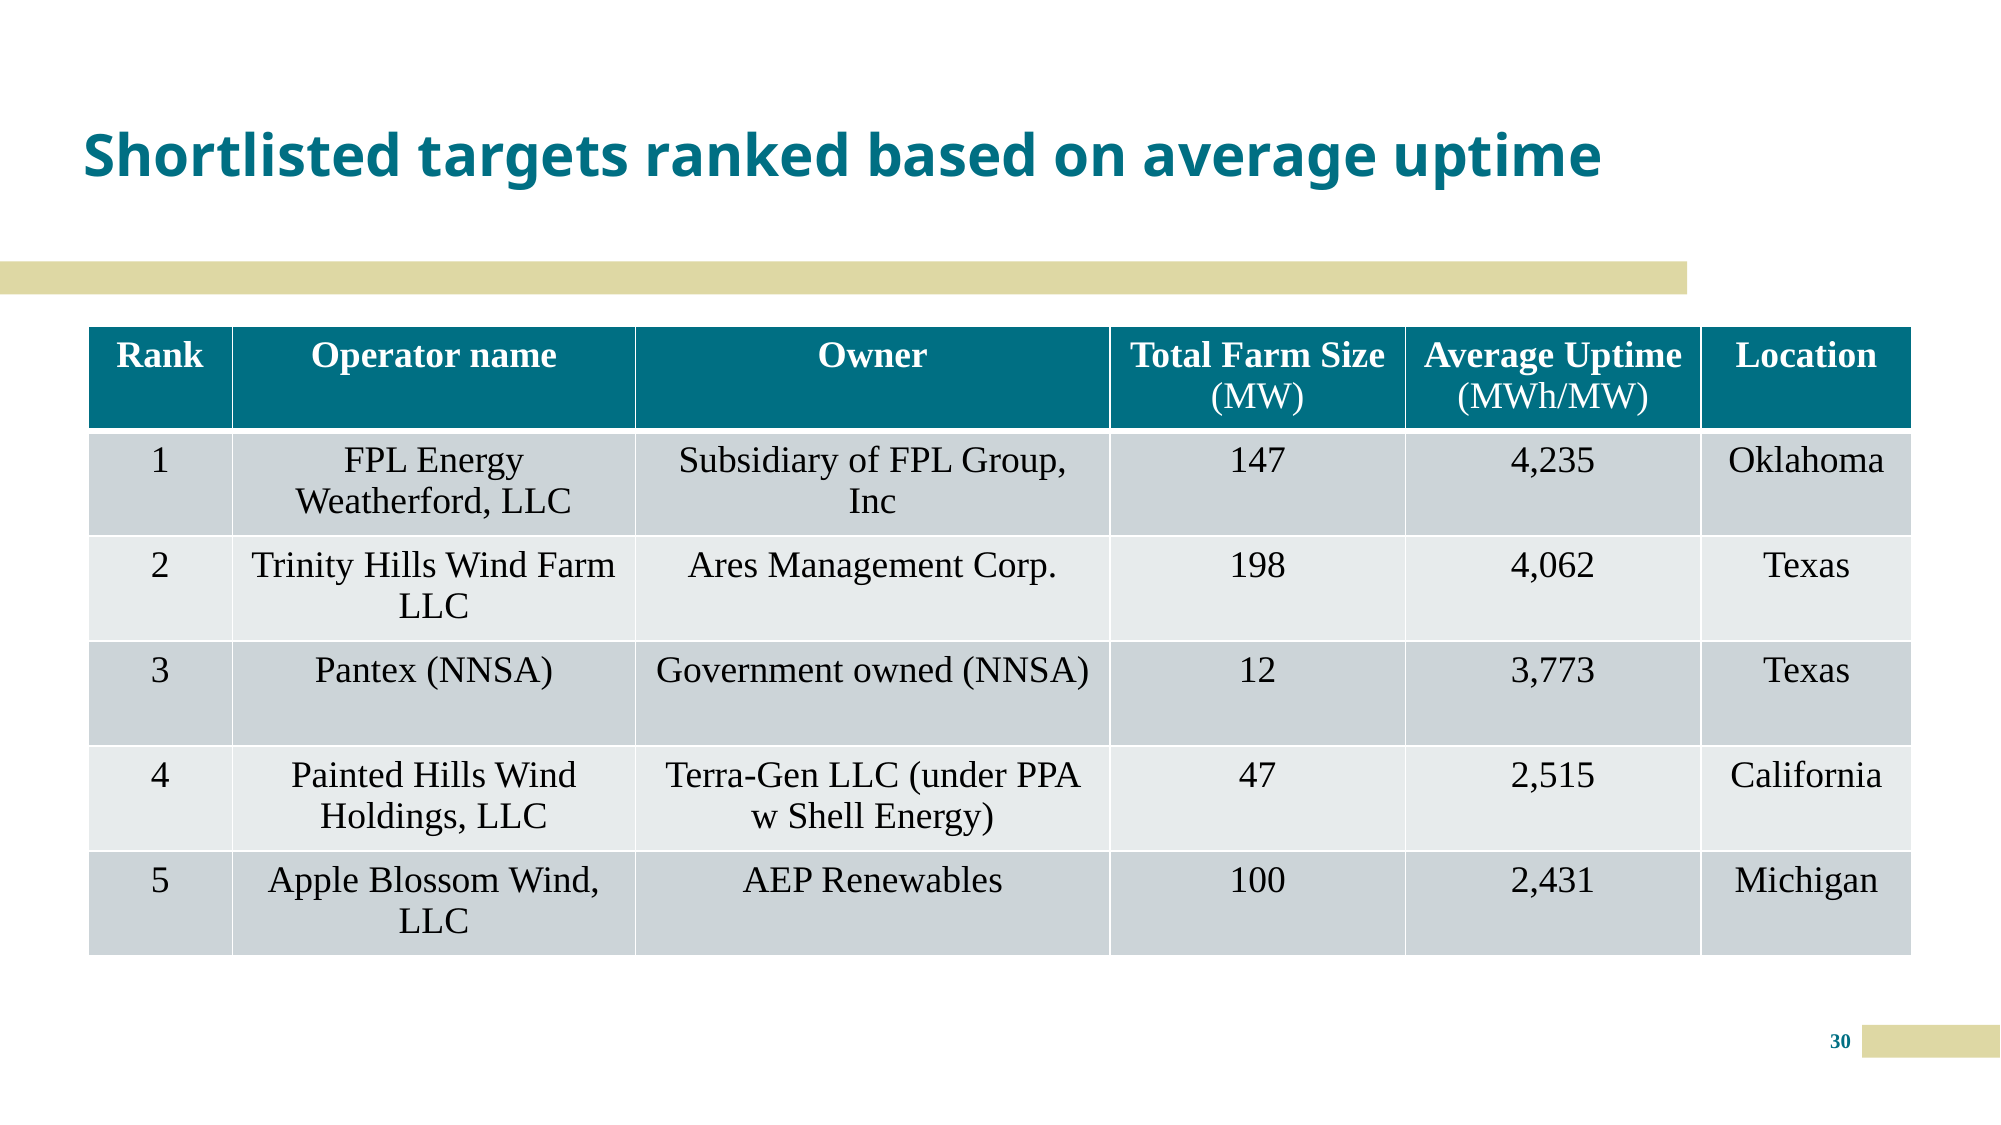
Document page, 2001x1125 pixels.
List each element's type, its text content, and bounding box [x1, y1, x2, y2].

table_cell 5 [89, 852, 232, 955]
table_cell 2,431 [1406, 852, 1700, 955]
table_cell Painted Hills Wind Holdings, LLC [233, 747, 635, 850]
table_cell 198 [1111, 537, 1405, 640]
table_cell Trinity Hills Wind Farm LLC [233, 537, 635, 640]
slide_number 30 [1818, 1027, 1863, 1065]
table_header Owner [636, 327, 1109, 428]
table_cell Ares Management Corp. [636, 537, 1109, 640]
table_cell Texas [1702, 537, 1911, 640]
table_cell Apple Blossom Wind, LLC [233, 852, 635, 955]
title Shortlisted targets ranked based on average uptime [68, 59, 1932, 255]
table_header Total Farm Size (MW) [1111, 327, 1405, 428]
table_cell 2 [89, 537, 232, 640]
table_cell Government owned (NNSA) [636, 642, 1109, 745]
table_cell Michigan [1702, 852, 1911, 955]
table_cell 47 [1111, 747, 1405, 850]
table_header Operator name [233, 327, 635, 428]
table_cell 1 [89, 434, 232, 535]
table_cell Pantex (NNSA) [233, 642, 635, 745]
table_cell Texas [1702, 642, 1911, 745]
table_cell AEP Renewables [636, 852, 1109, 955]
table_cell 100 [1111, 852, 1405, 955]
table_cell 2,515 [1406, 747, 1700, 850]
table_cell Subsidiary of FPL Group, Inc [636, 434, 1109, 535]
table_cell 4,062 [1406, 537, 1700, 640]
table_cell 4 [89, 747, 232, 850]
table_cell Oklahoma [1702, 434, 1911, 535]
table_cell 12 [1111, 642, 1405, 745]
table_header Location [1702, 327, 1911, 428]
table_cell 3,773 [1406, 642, 1700, 745]
table_cell Terra-Gen LLC (under PPA w Shell Energy) [636, 747, 1109, 850]
table_header Average Uptime (MWh/MW) [1406, 327, 1700, 428]
table_cell 3 [89, 642, 232, 745]
table_cell 147 [1111, 434, 1405, 535]
table_cell California [1702, 747, 1911, 850]
table_header Rank [89, 327, 232, 428]
table_cell 4,235 [1406, 434, 1700, 535]
table_cell FPL Energy Weatherford, LLC [233, 434, 635, 535]
